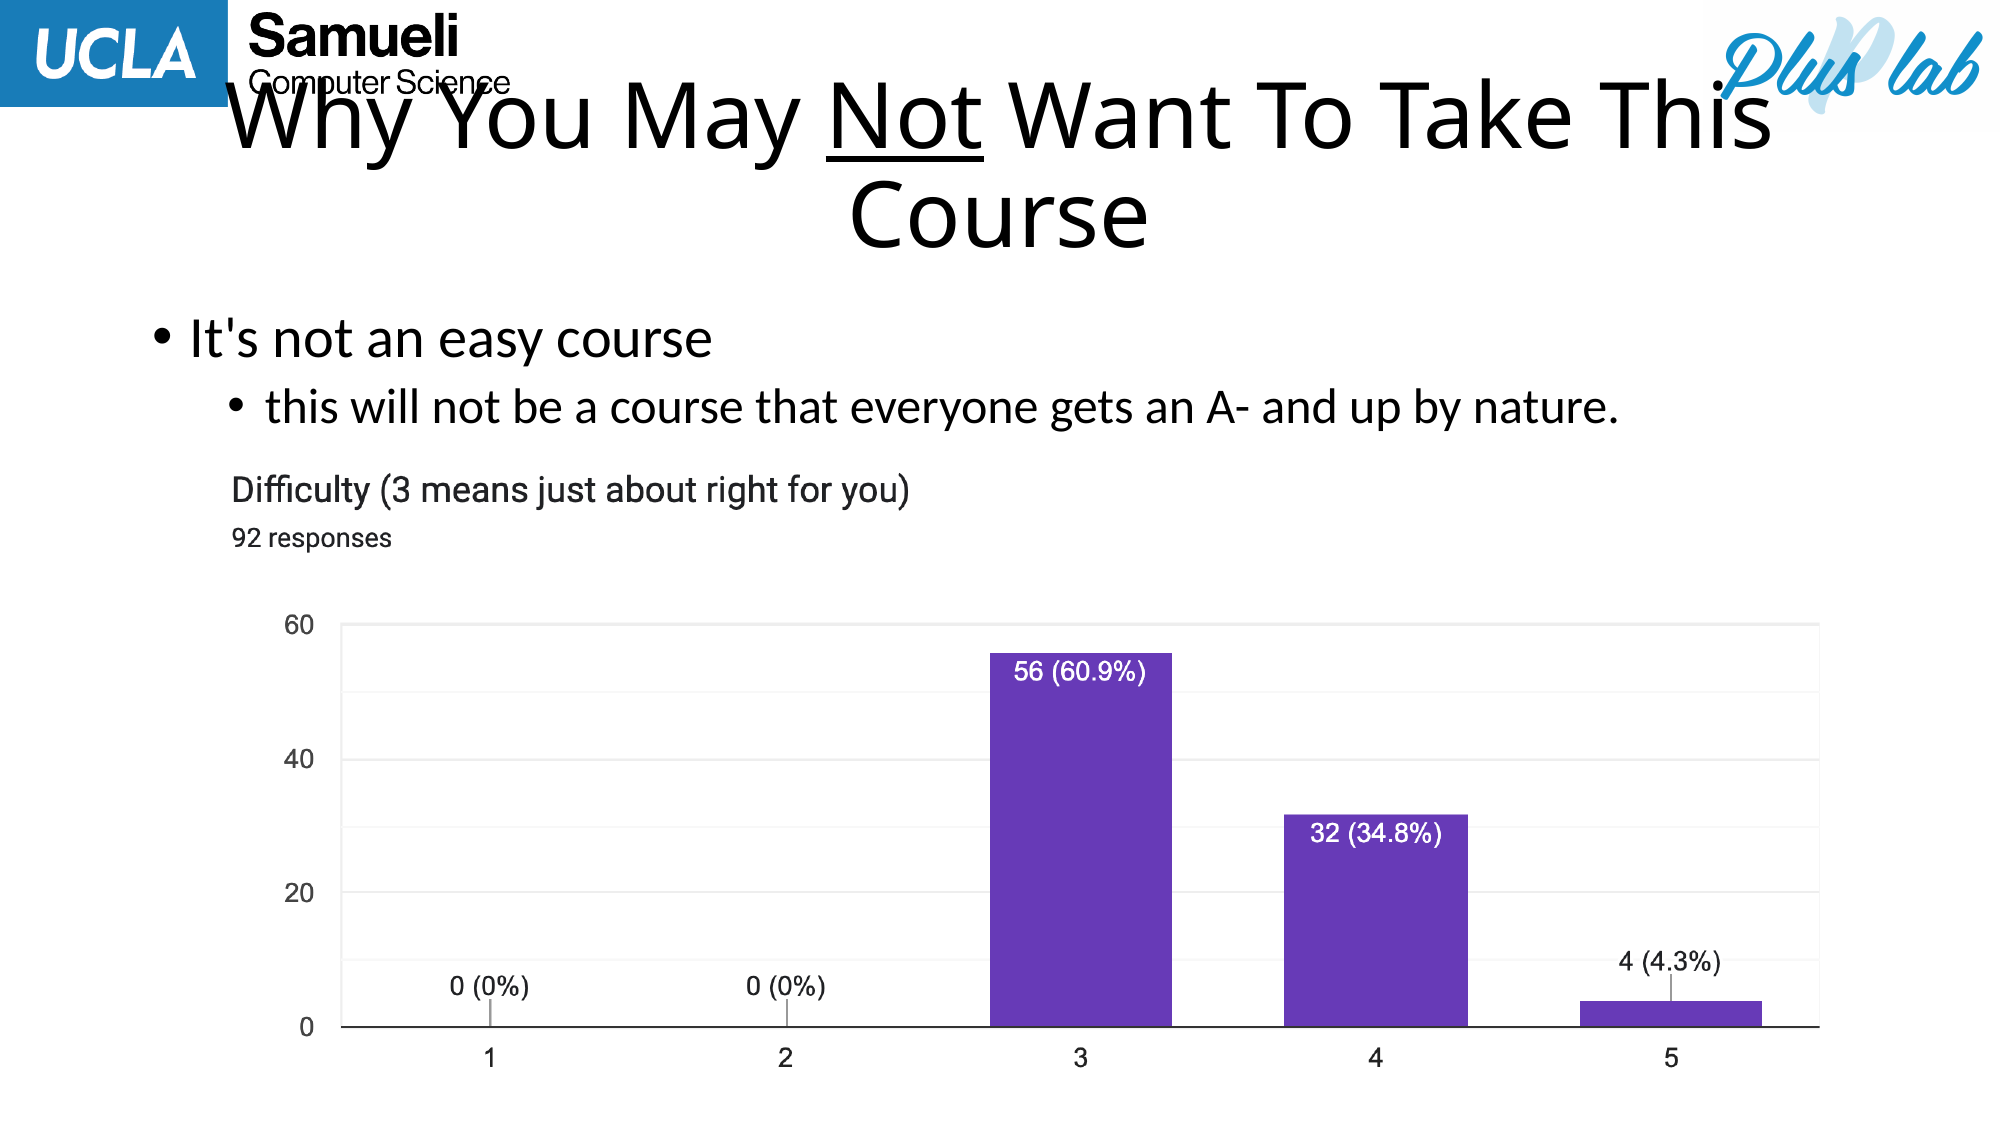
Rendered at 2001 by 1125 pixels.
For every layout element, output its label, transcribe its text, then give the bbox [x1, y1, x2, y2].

picture [177, 458, 1820, 1083]
picture [0, 0, 510, 107]
list It's not an easy course this will not be a course that everyone gets an A- and up by nature. [137, 299, 1863, 1014]
title Why You May Not Want To Take This Course [137, 59, 1863, 278]
picture [1703, 0, 2000, 132]
